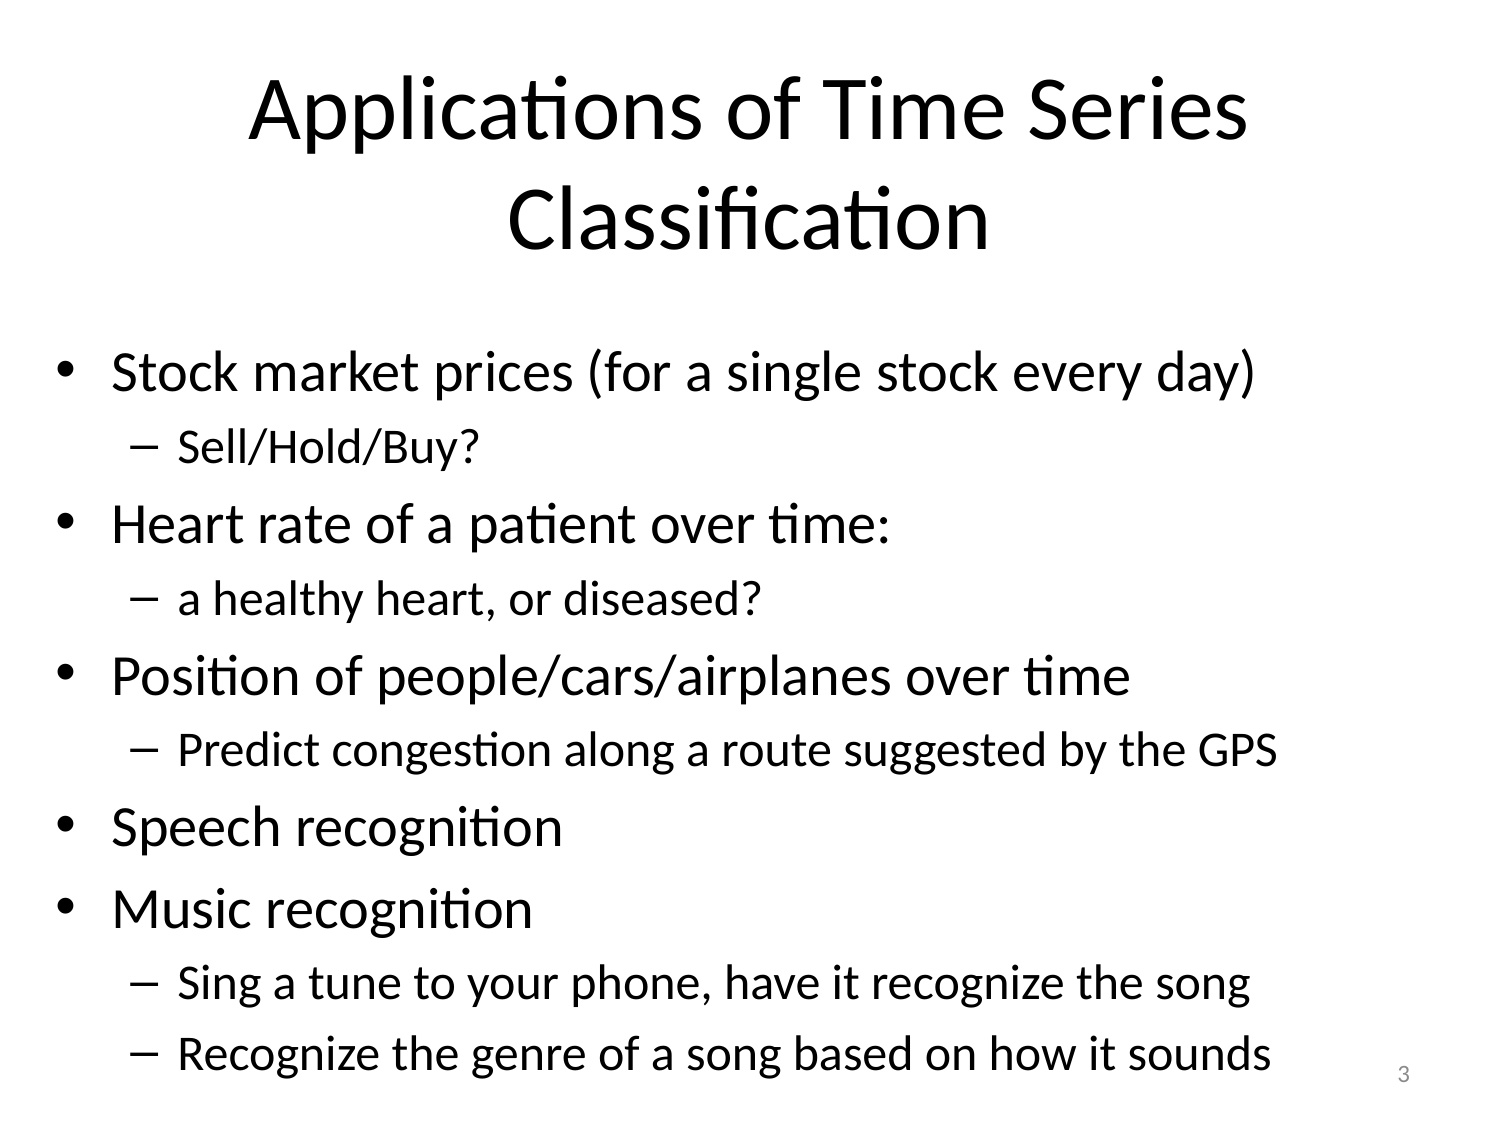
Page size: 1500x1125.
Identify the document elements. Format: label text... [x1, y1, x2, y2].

list Stock market prices (for a single stock every day) Sell/Hold/Buy? Heart rate of a patient over time: a healthy heart, or diseased? Position of people/cars/airplanes over time Predict congestion along a route suggested by the GPS Speech recognition Music recognition Sing a tune to your phone, have it recognize the song Recognize the genre of a song based on how it sounds [40, 325, 1482, 976]
slide_number 3 [1074, 1042, 1425, 1103]
title Applications of Time Series Classification [75, 76, 1425, 239]
